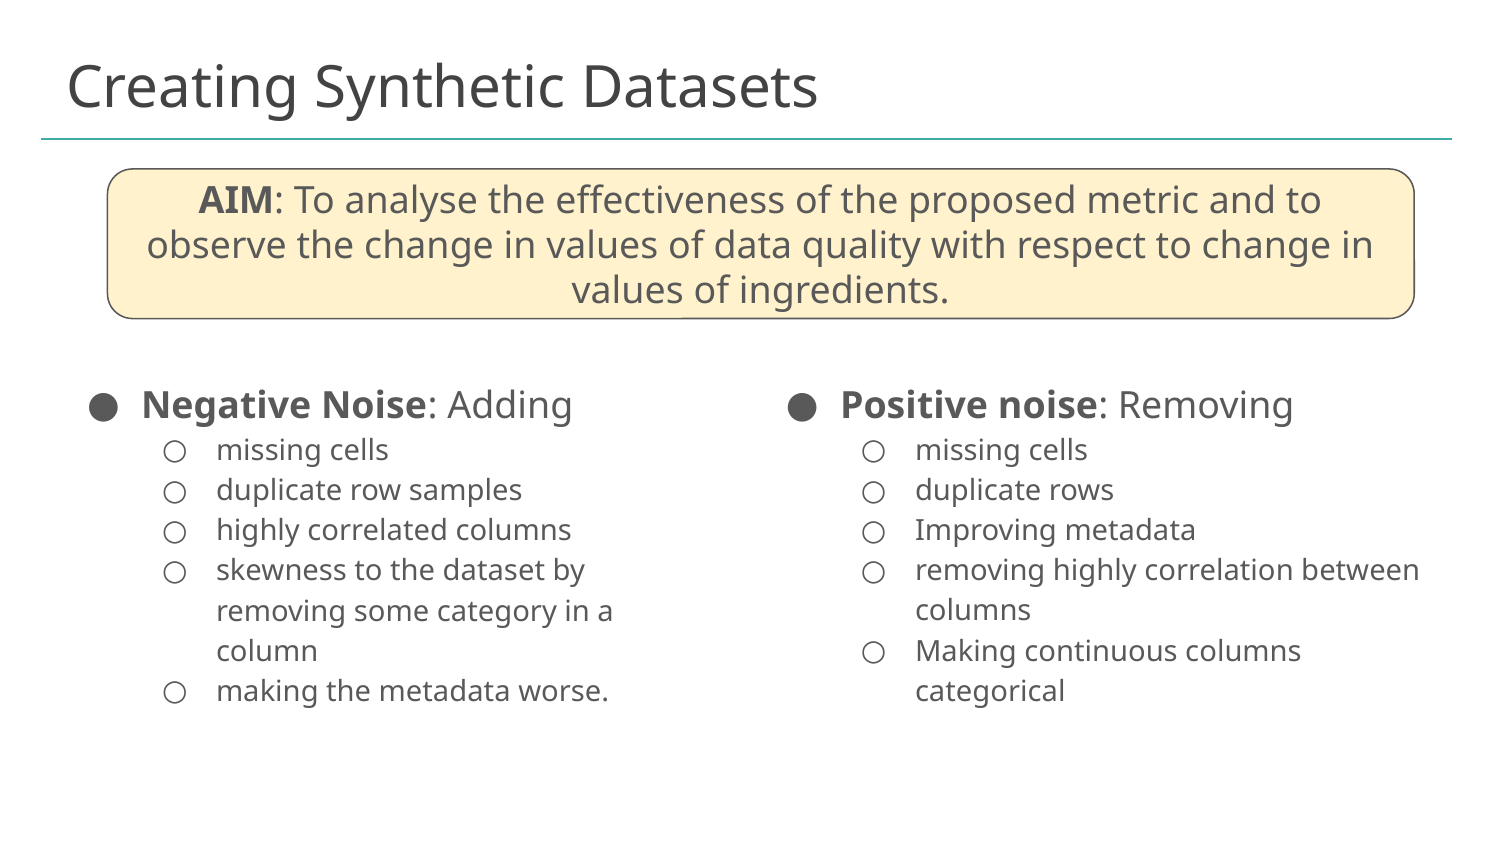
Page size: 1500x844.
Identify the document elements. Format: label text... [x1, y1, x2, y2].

list Negative Noise: Adding missing cells duplicate row samples highly correlated columns skewness to the dataset by removing some category in a column making the metadata worse. [51, 359, 726, 788]
title Creating Synthetic Datasets [51, 34, 1449, 129]
text_box AIM: To analyse the effectiveness of the proposed metric and to observe the change in values of data quality with respect to change in values of ingredients. [107, 168, 1415, 319]
text_box Positive noise: Removing missing cells duplicate rows Improving metadata removing highly correlation between columns Making continuous columns categorical [749, 359, 1449, 722]
